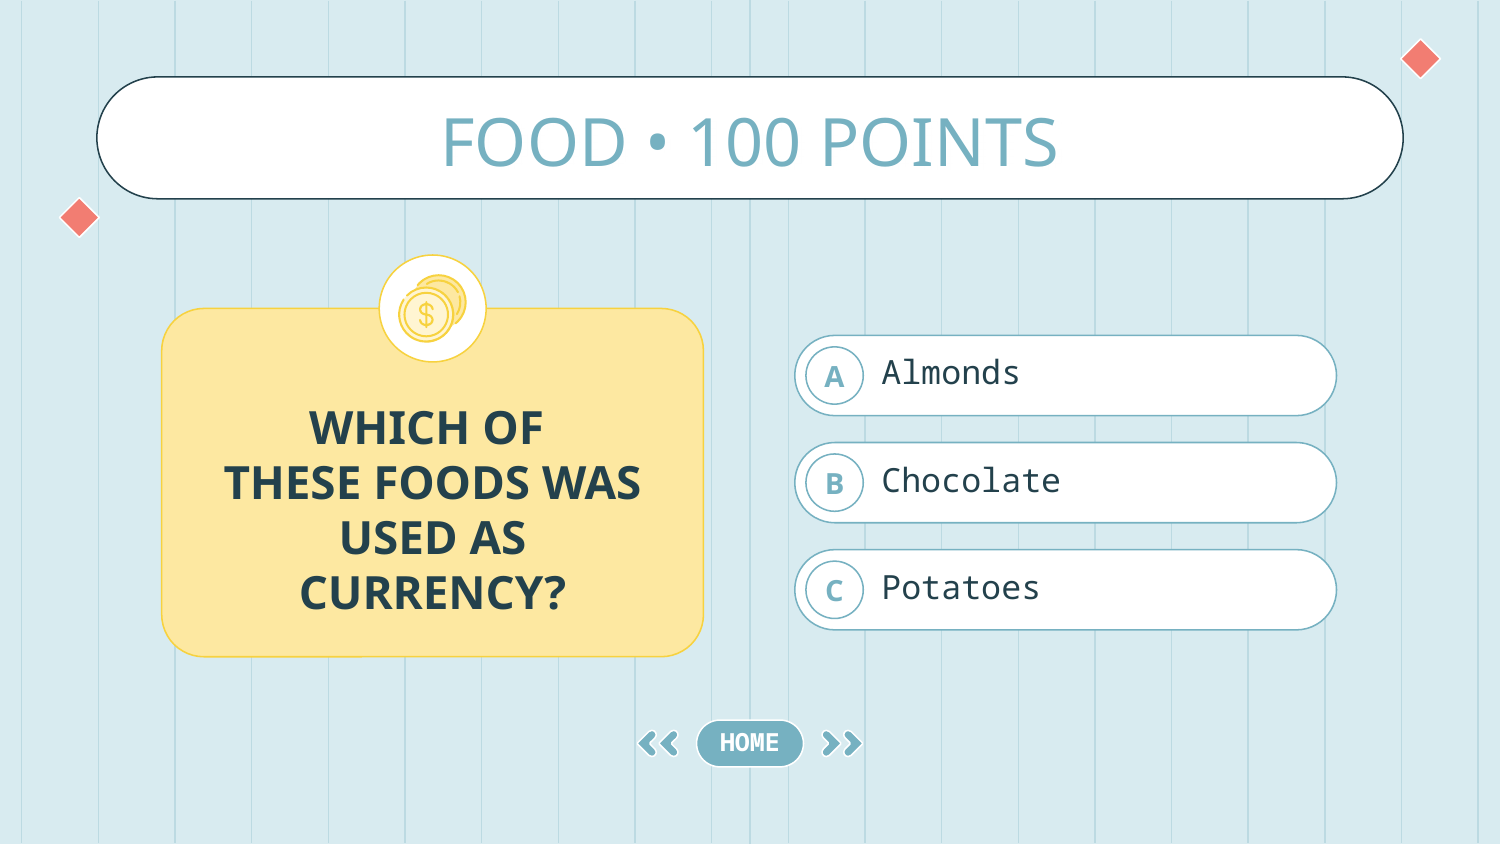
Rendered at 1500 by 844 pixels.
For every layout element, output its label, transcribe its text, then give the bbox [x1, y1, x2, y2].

text_box A [805, 346, 864, 405]
text_box WHICH OF THESE FOODS WAS USED AS CURRENCY? [161, 308, 704, 657]
text_box Chocolate [794, 442, 1337, 523]
text_box C [805, 561, 864, 619]
text_box HOME [696, 720, 804, 767]
text_box B [805, 453, 864, 512]
text_box Almonds [794, 335, 1337, 416]
text_box Potatoes [794, 549, 1337, 630]
title FOOD • 100 POINTS [196, 84, 1303, 182]
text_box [395, 273, 470, 343]
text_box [820, 730, 863, 757]
text_box [379, 255, 487, 342]
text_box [636, 730, 680, 757]
text_box [400, 351, 466, 362]
